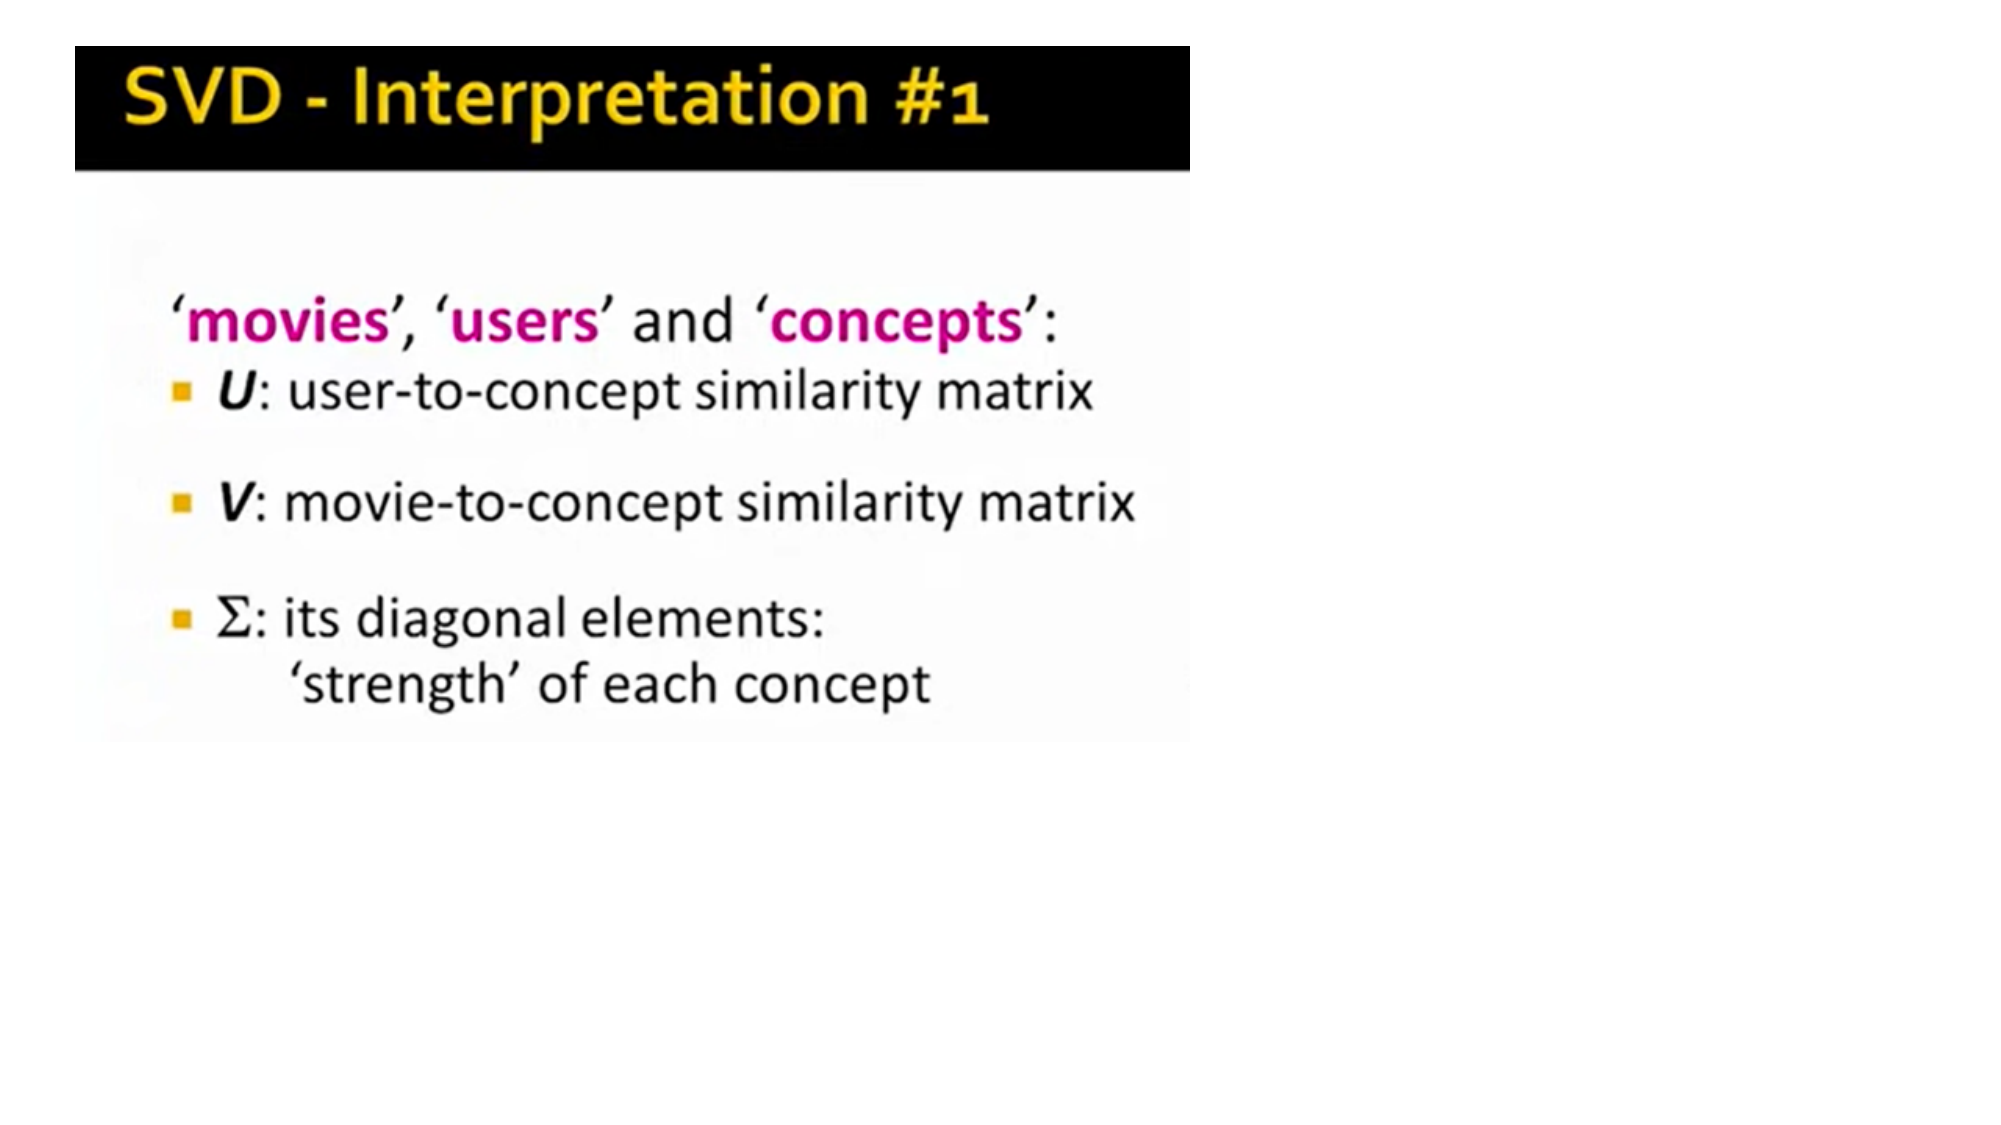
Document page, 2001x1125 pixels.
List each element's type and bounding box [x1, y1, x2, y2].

picture [75, 46, 1190, 742]
